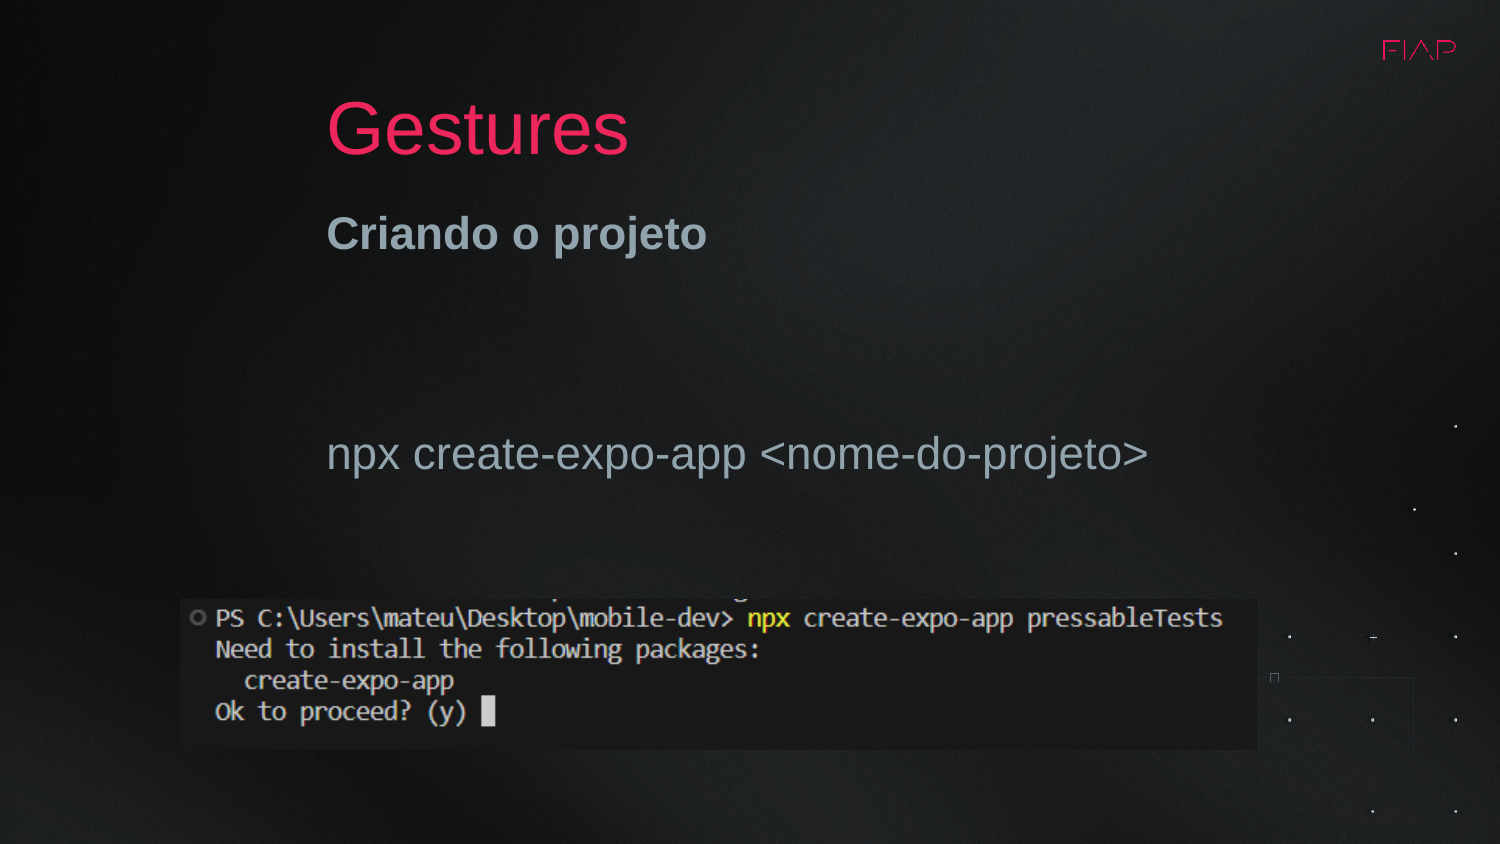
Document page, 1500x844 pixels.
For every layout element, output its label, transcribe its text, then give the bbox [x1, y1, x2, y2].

text_box Gestures [311, 72, 1126, 177]
picture [0, 0, 1500, 844]
text_box Criando o projeto npx create-expo-app <nome-do-projeto> [311, 196, 1292, 486]
